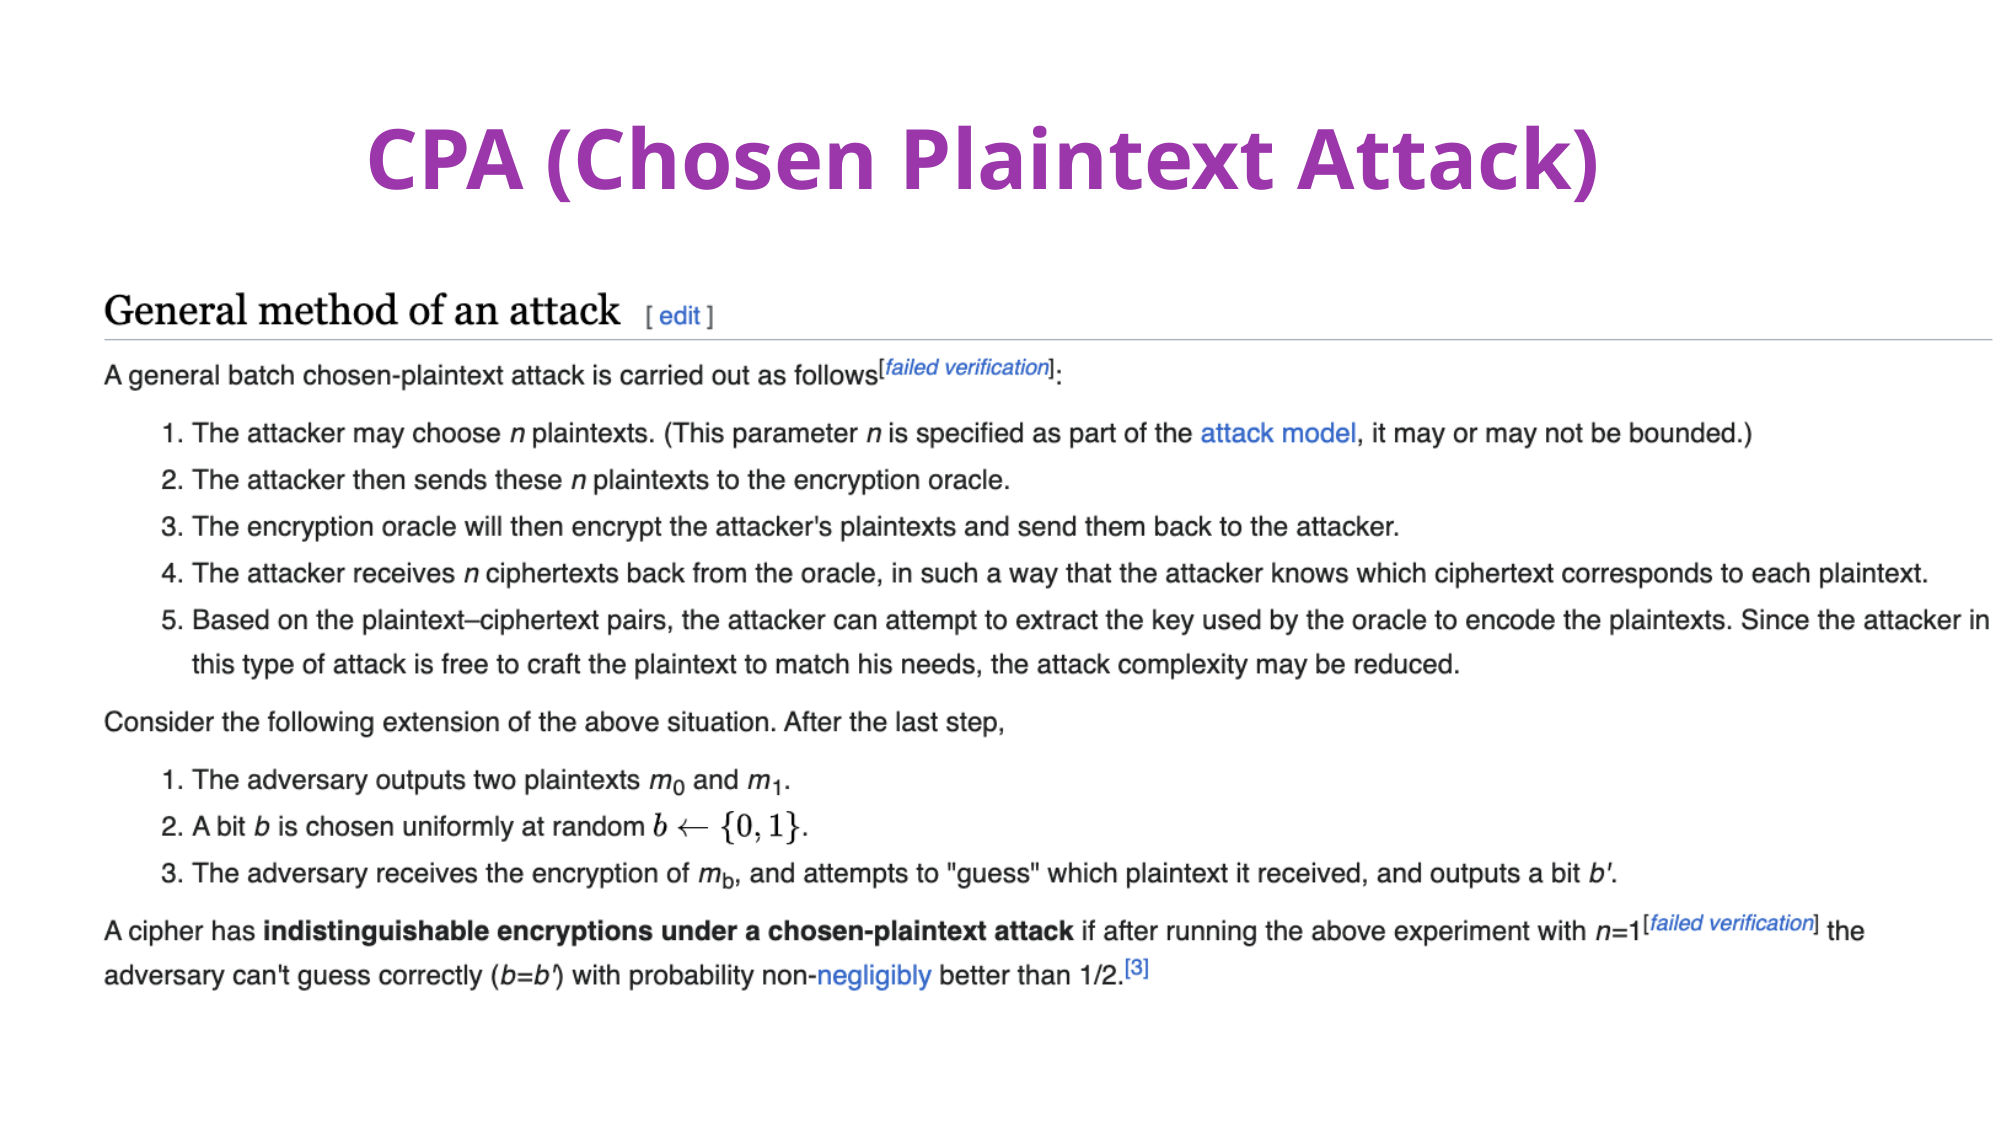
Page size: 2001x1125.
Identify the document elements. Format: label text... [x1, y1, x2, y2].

title CPA (Chosen Plaintext Attack) [133, 37, 1834, 225]
picture [80, 274, 2000, 1003]
